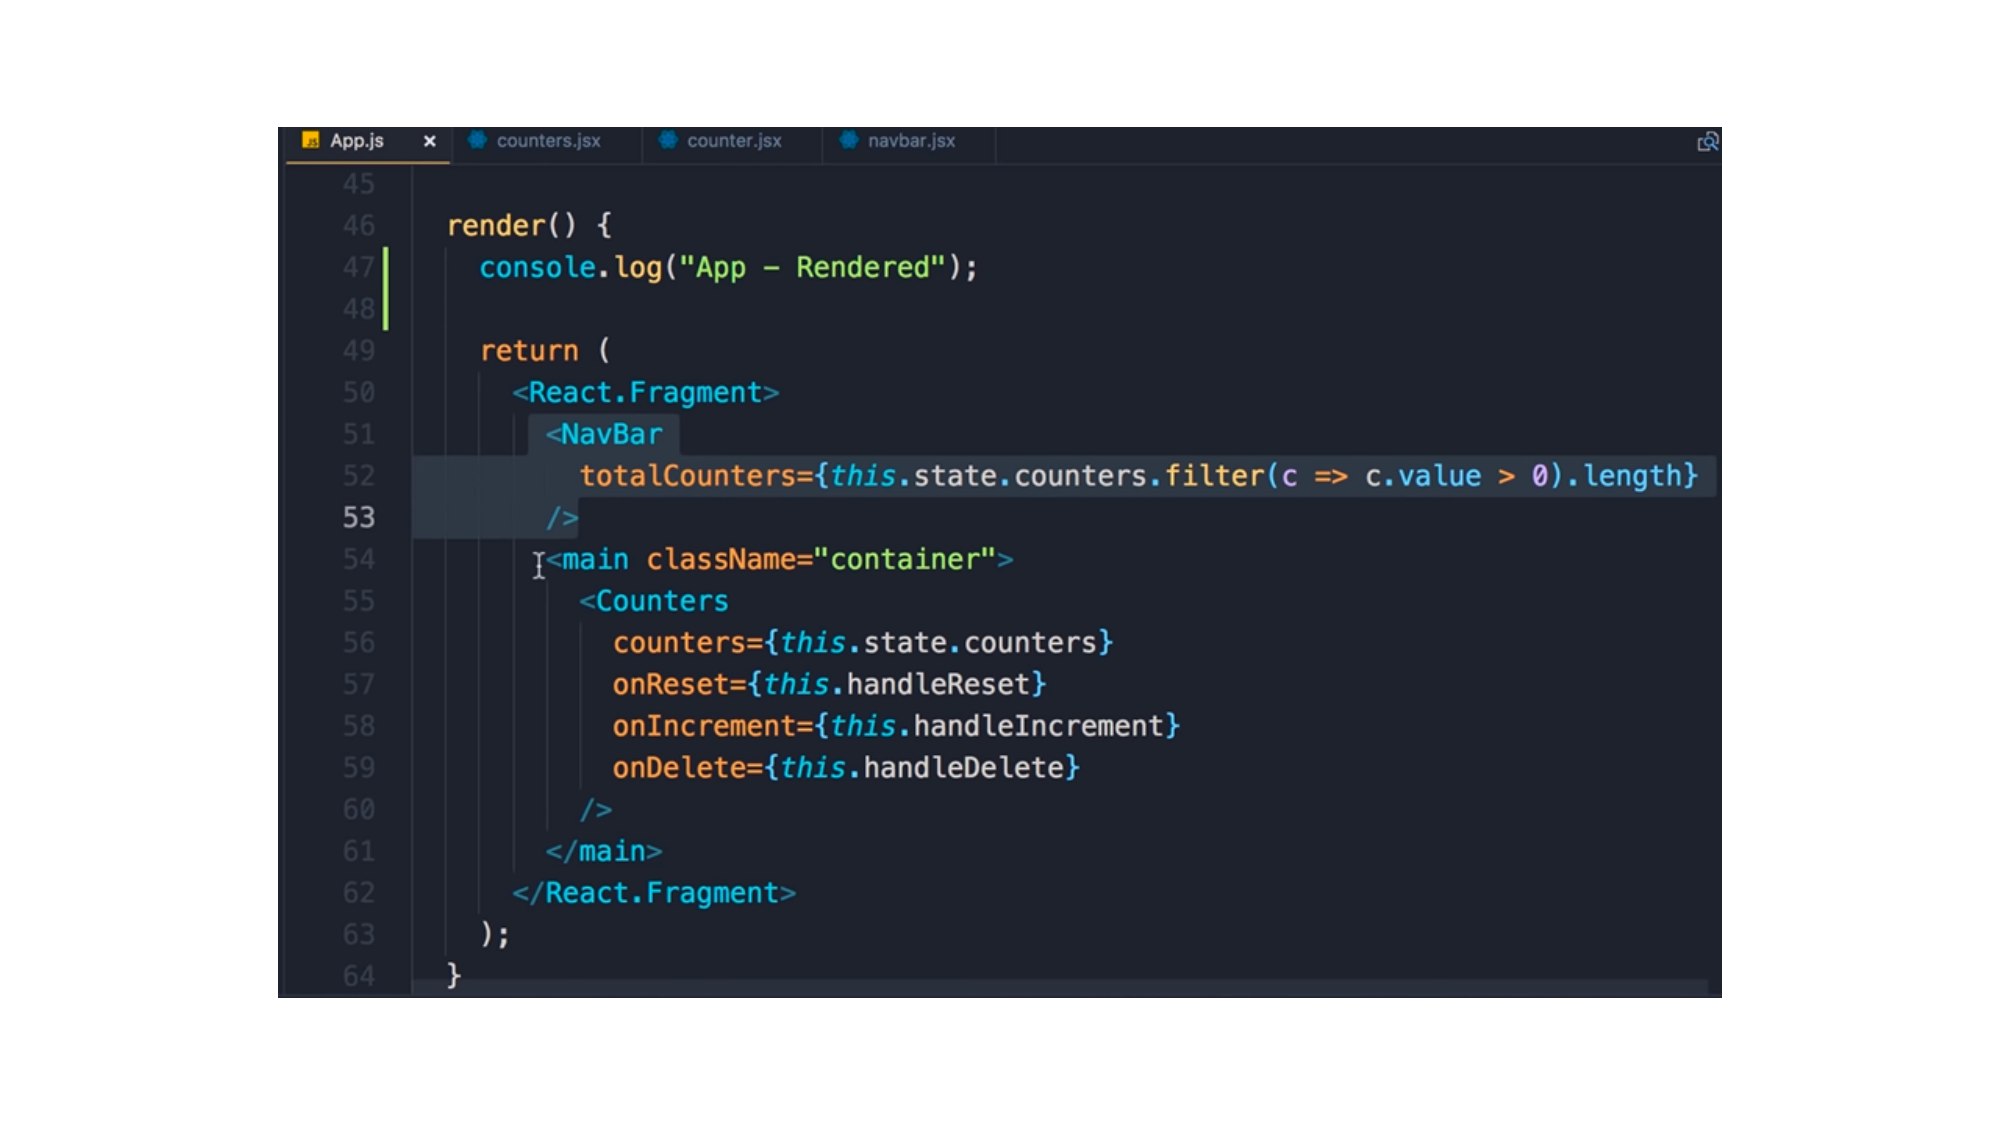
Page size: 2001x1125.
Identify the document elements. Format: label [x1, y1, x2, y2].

picture [278, 127, 1722, 998]
